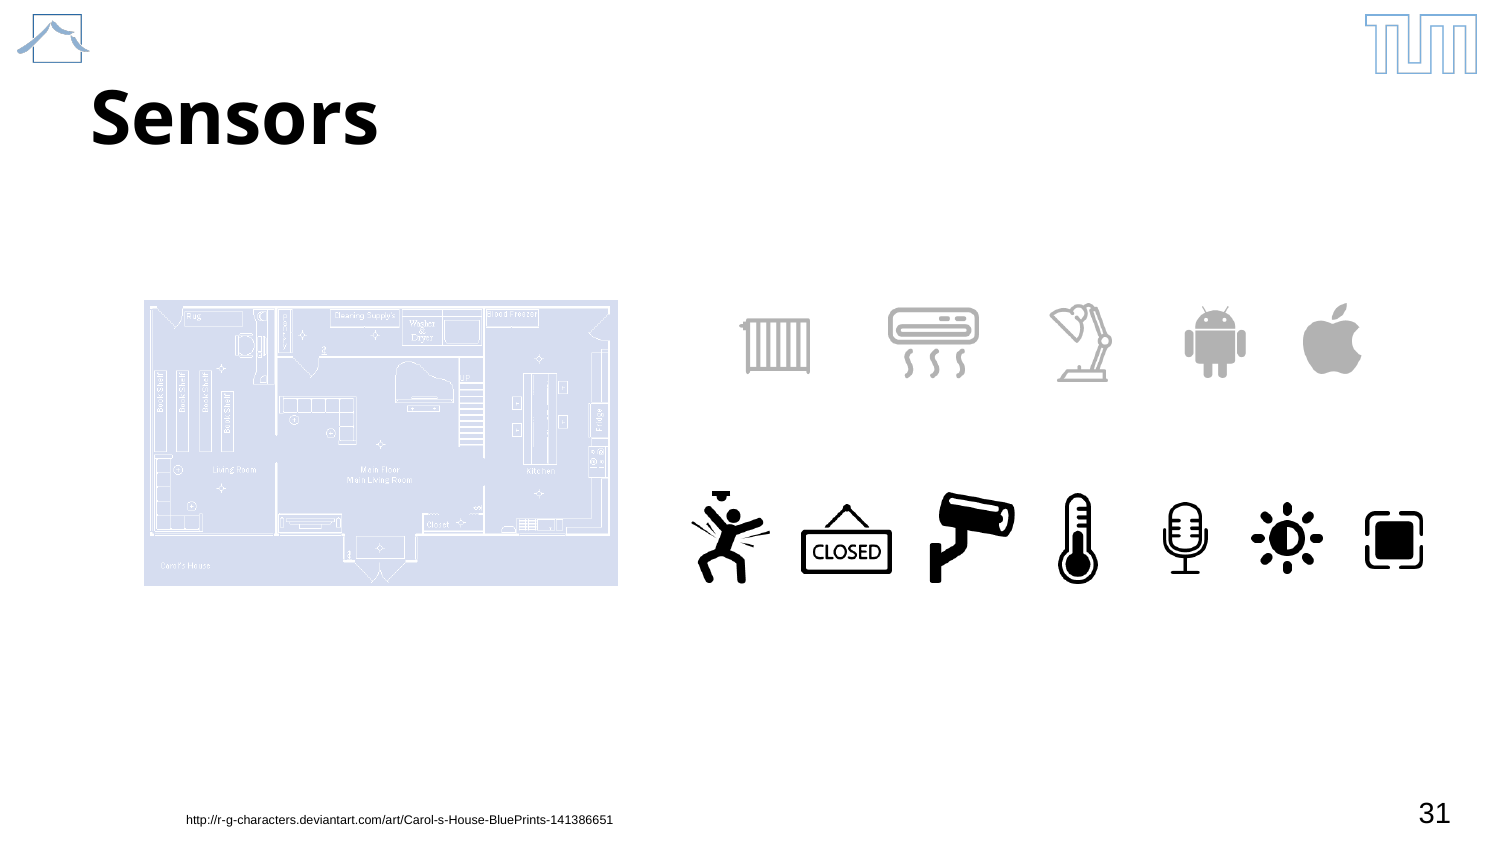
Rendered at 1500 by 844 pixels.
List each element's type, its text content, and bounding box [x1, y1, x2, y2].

picture [144, 300, 618, 586]
picture [17, 14, 90, 63]
slide_number ‹#› [1403, 779, 1494, 844]
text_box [738, 296, 1369, 388]
title Sensors [75, 33, 1425, 175]
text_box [690, 492, 1423, 584]
text_box http://r-g-characters.deviantart.com/art/Carol-s-House-BluePrints-141386651 [171, 797, 842, 844]
